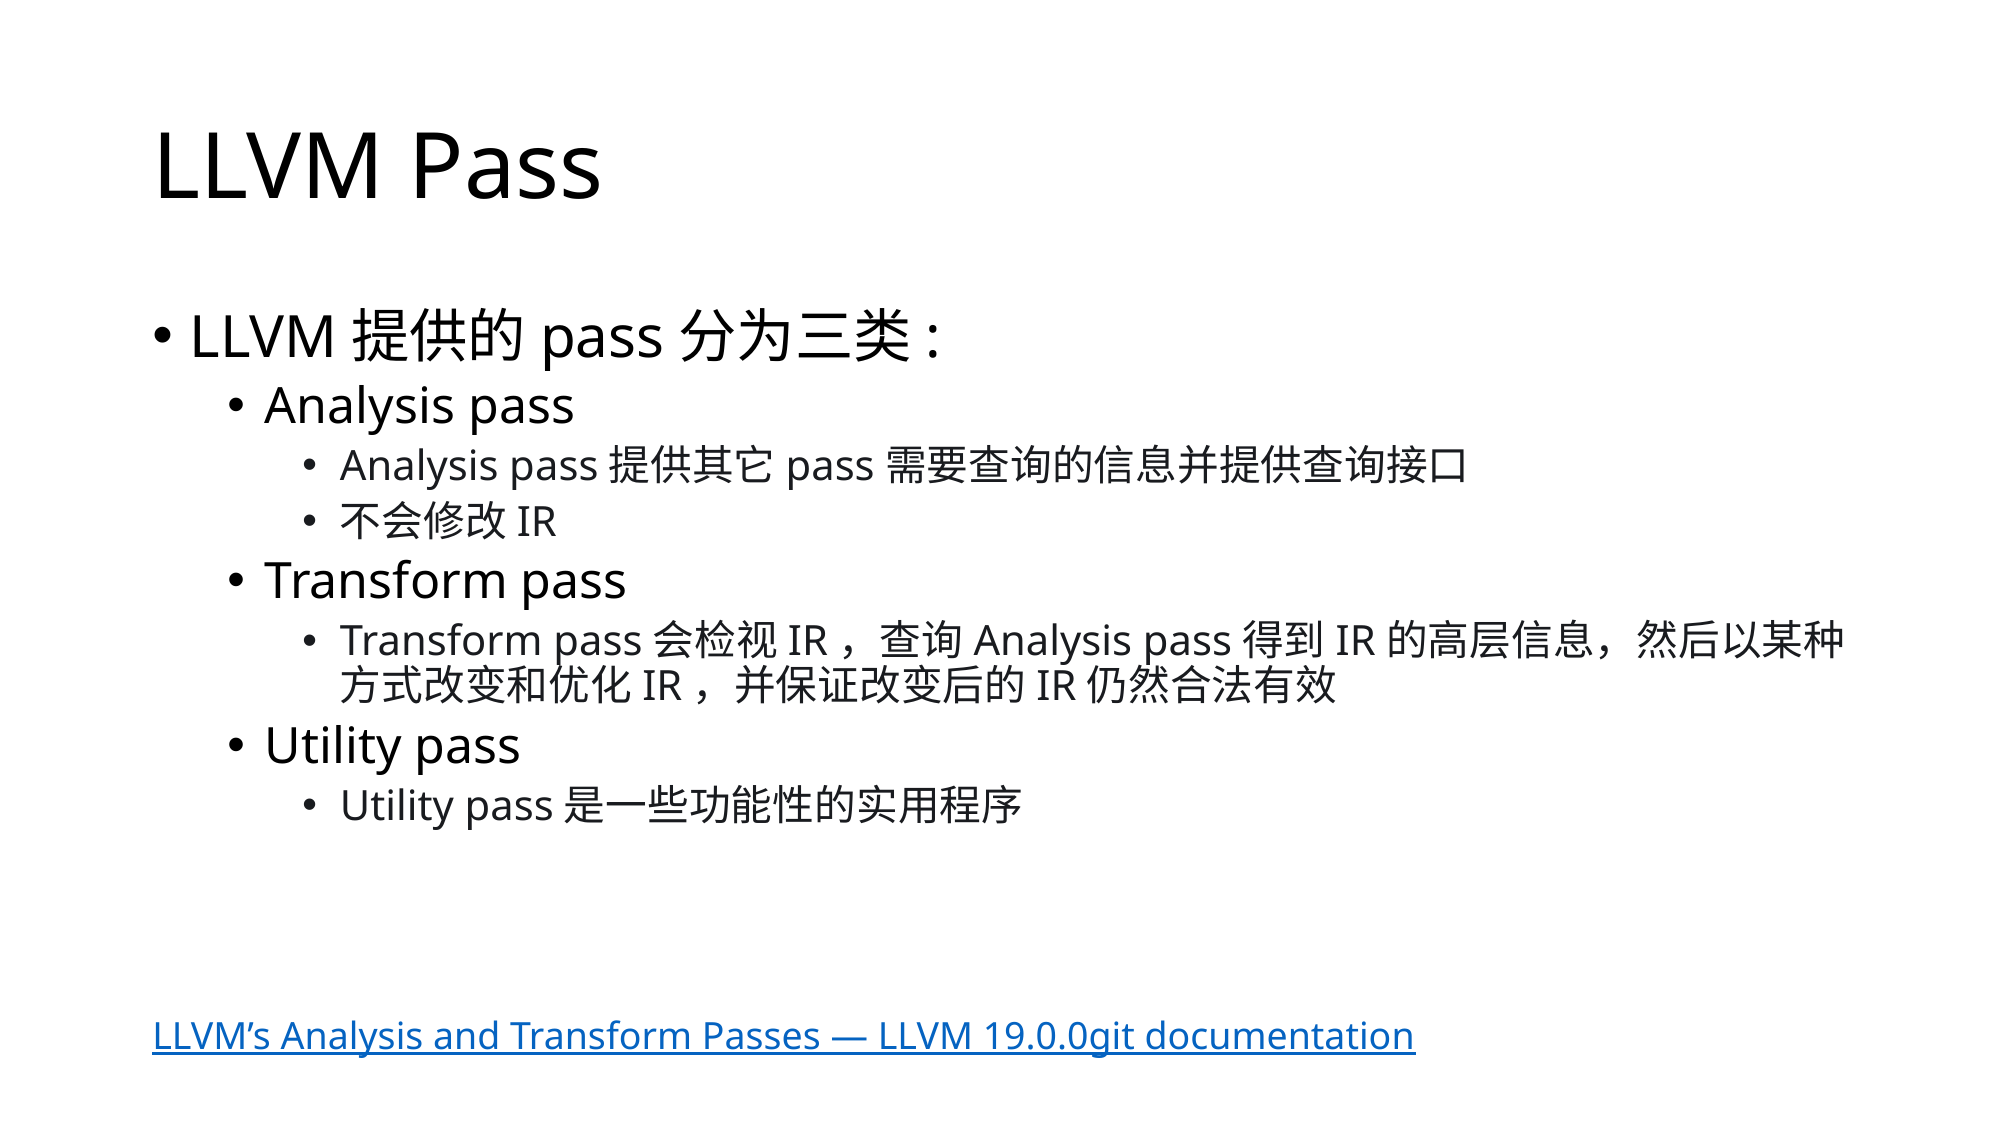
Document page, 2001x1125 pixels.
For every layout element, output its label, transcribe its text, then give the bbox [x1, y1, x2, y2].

title LLVM Pass [137, 59, 1863, 278]
list LLVM提供的pass分为三类: Analysis pass Analysis pass提供其它pass需要查询的信息并提供查询接口 不会修改IR Transform pass Transform pass会检视IR，查询Analysis pass得到IR的高层信息，然后以某种方式改变和优化IR，并保证改变后的IR仍然合法有效 Utility pass Utility pass是一些功能性的实用程序 [137, 299, 1863, 1014]
text_box LLVM’s Analysis and Transform Passes — LLVM 19.0.0git documentation [137, 1004, 1602, 1071]
